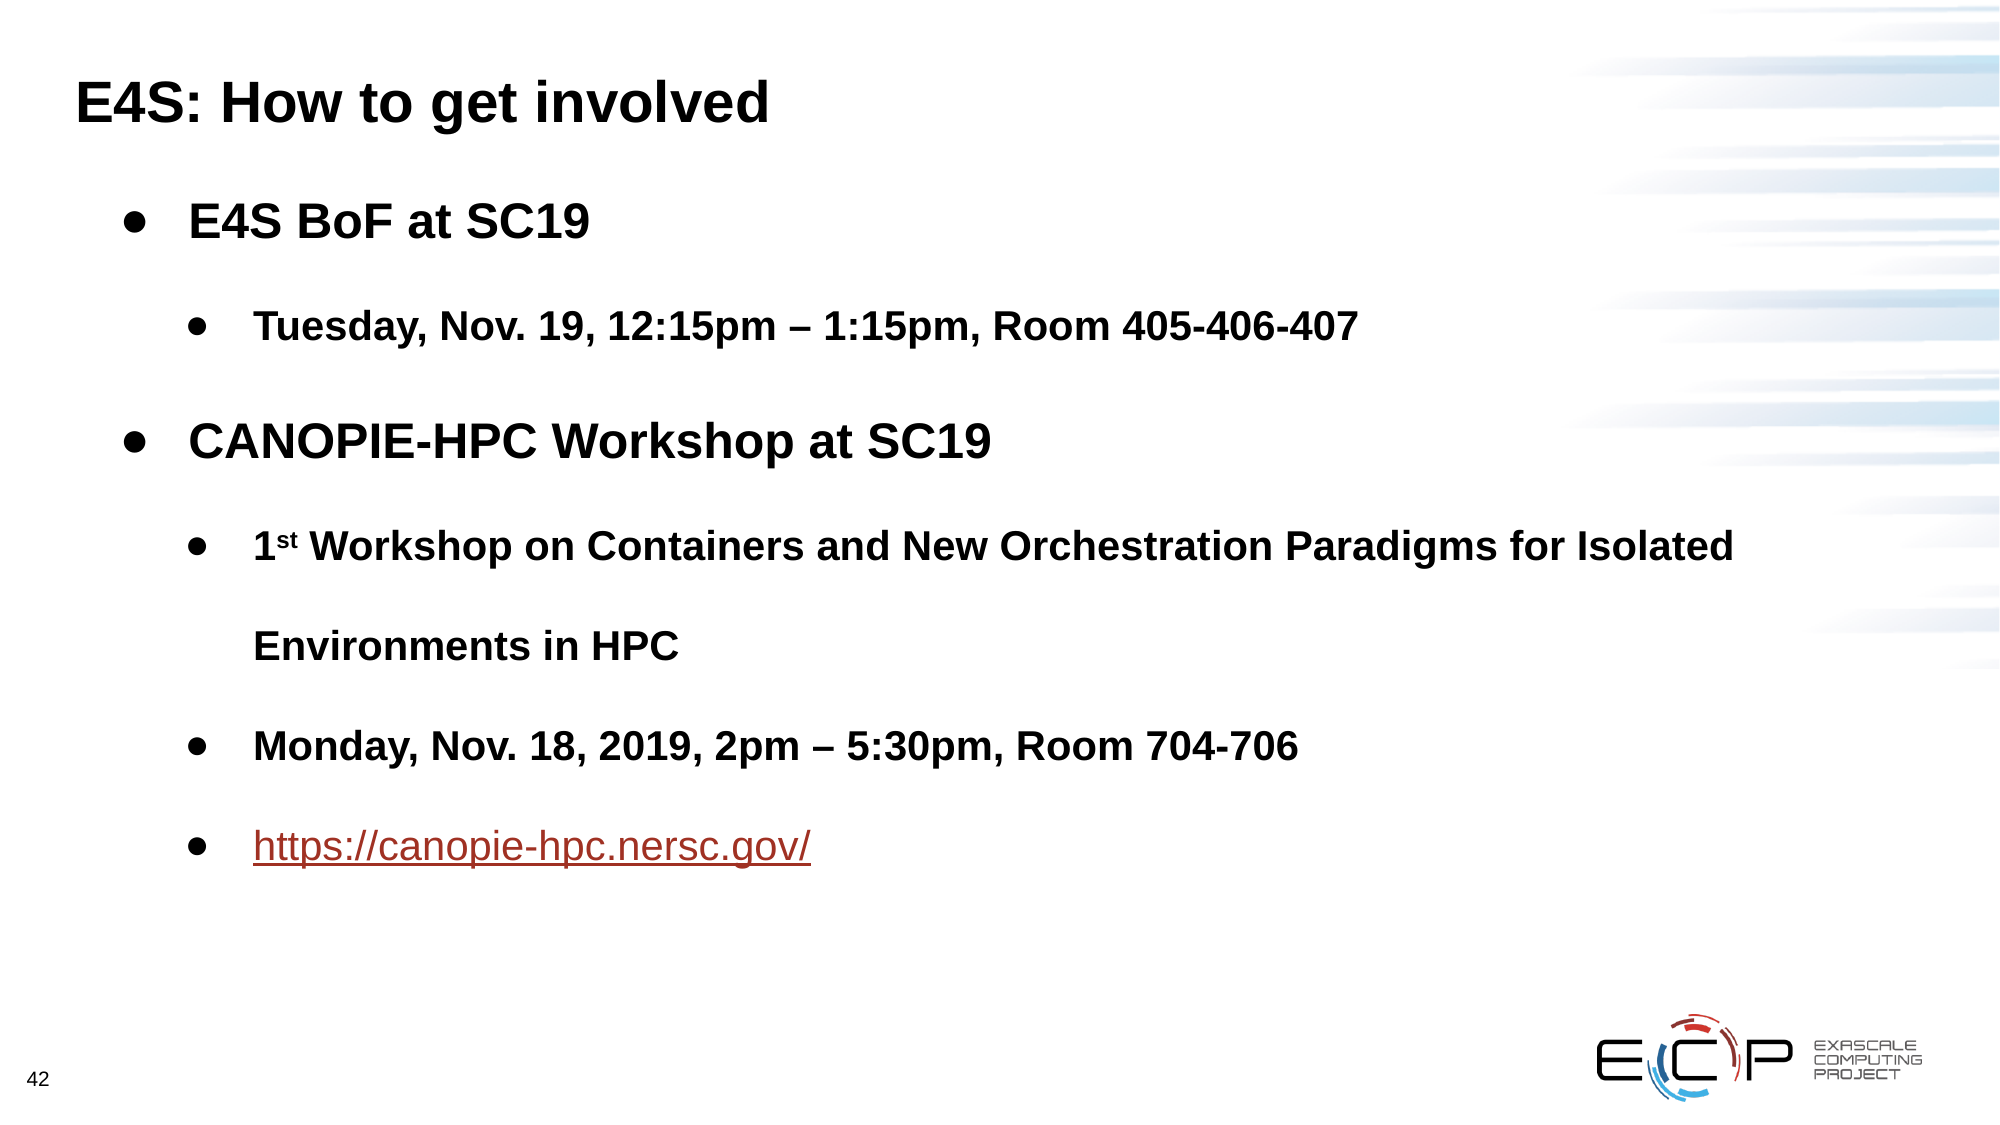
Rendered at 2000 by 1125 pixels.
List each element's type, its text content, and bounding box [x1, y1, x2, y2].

title E4S: How to get involved [59, 67, 1927, 207]
picture [1597, 1014, 1922, 1102]
list E4S BoF at SC19 Tuesday, Nov. 19, 12:15pm – 1:15pm, Room 405-406-407 CANOPIE-HPC Workshop at SC19 1st Workshop on Containers and New Orchestration Paradigms for Isolated Environments in HPC Monday, Nov. 18, 2019, 2pm – 5:30pm, Room 704-706 https://canopie-hpc.nersc.gov/ [98, 121, 1930, 848]
picture [1531, 0, 2000, 669]
